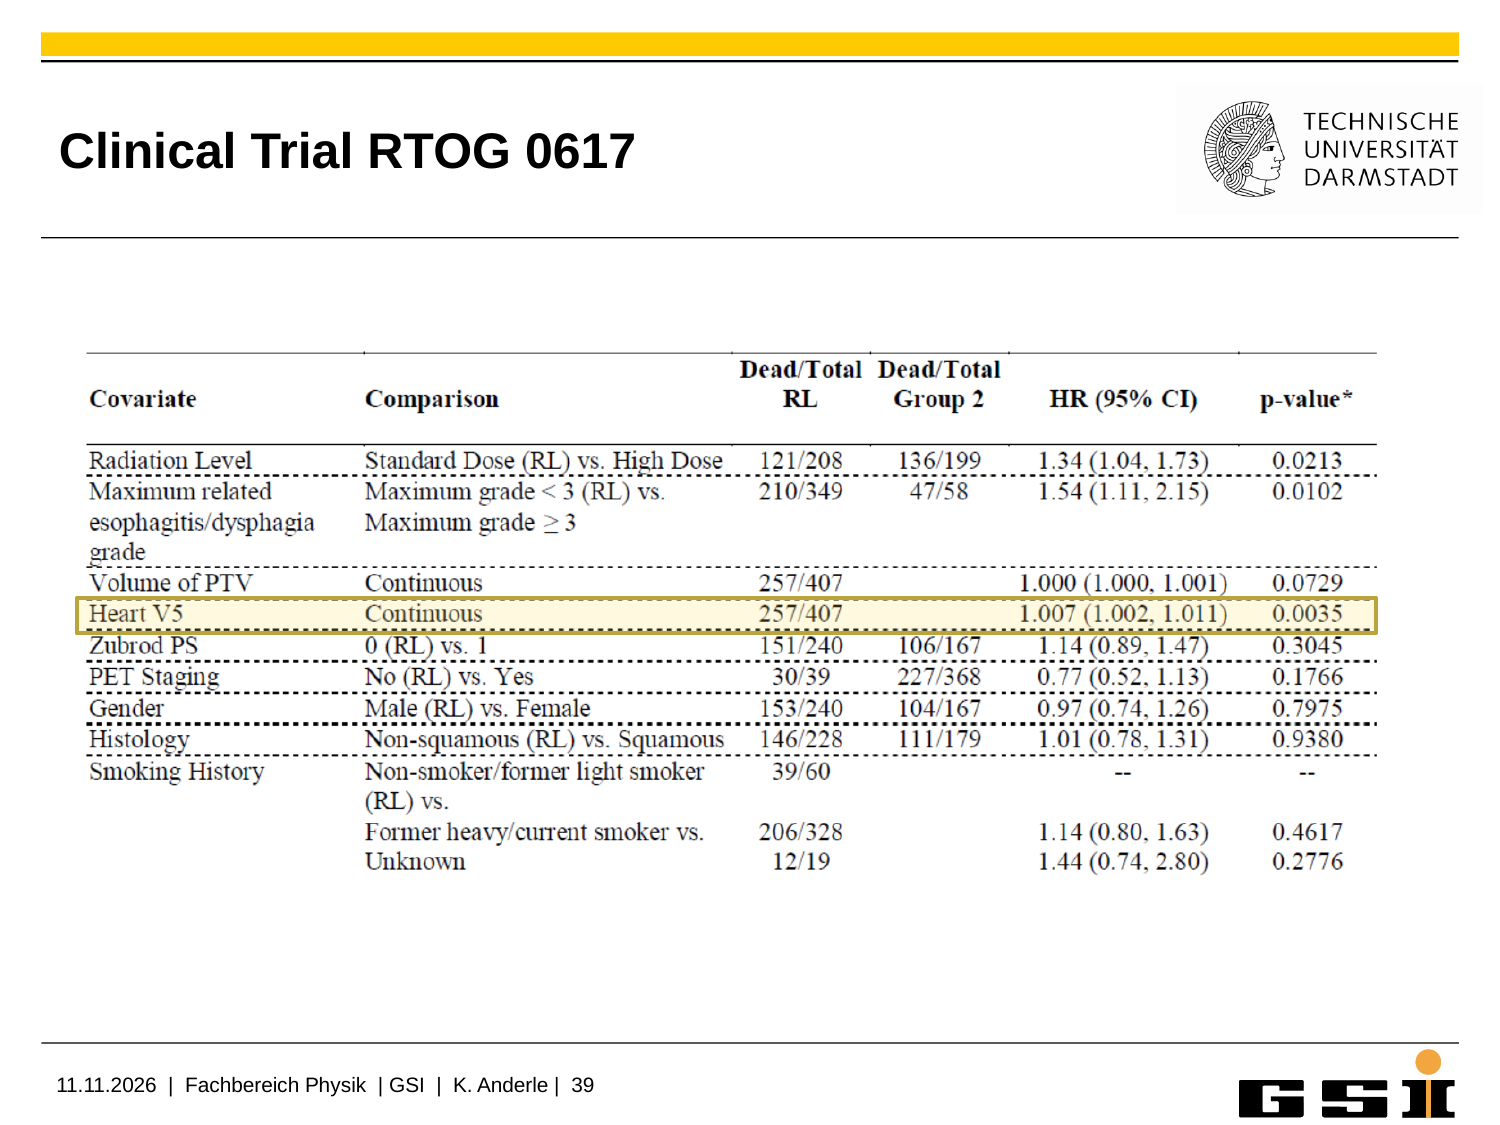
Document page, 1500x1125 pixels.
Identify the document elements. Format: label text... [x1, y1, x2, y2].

picture [58, 337, 1426, 894]
title Clinical Trial RTOG 0617 [58, 79, 1149, 218]
picture [1175, 84, 1483, 214]
